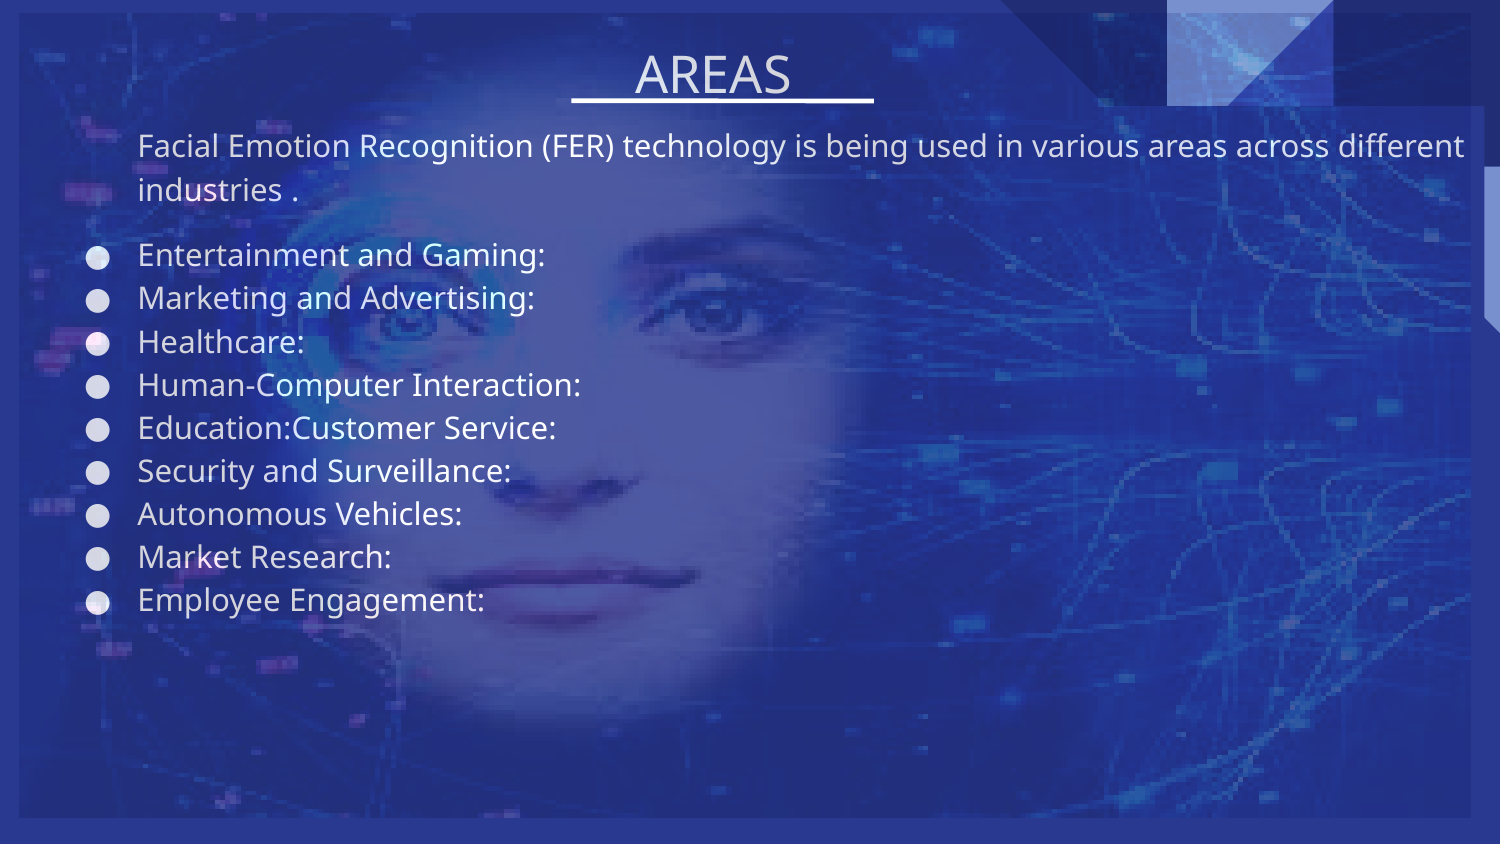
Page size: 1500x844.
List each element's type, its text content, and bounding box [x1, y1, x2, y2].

text_box Facial Emotion Recognition (FER) technology is being used in various areas across different industries . Entertainment and Gaming: Marketing and Advertising: Healthcare: Human-Computer Interaction: Education:Customer Service: Security and Surveillance: Autonomous Vehicles: Market Research: Employee Engagement: [1475, 106, 1485, 738]
picture [18, 13, 1471, 819]
